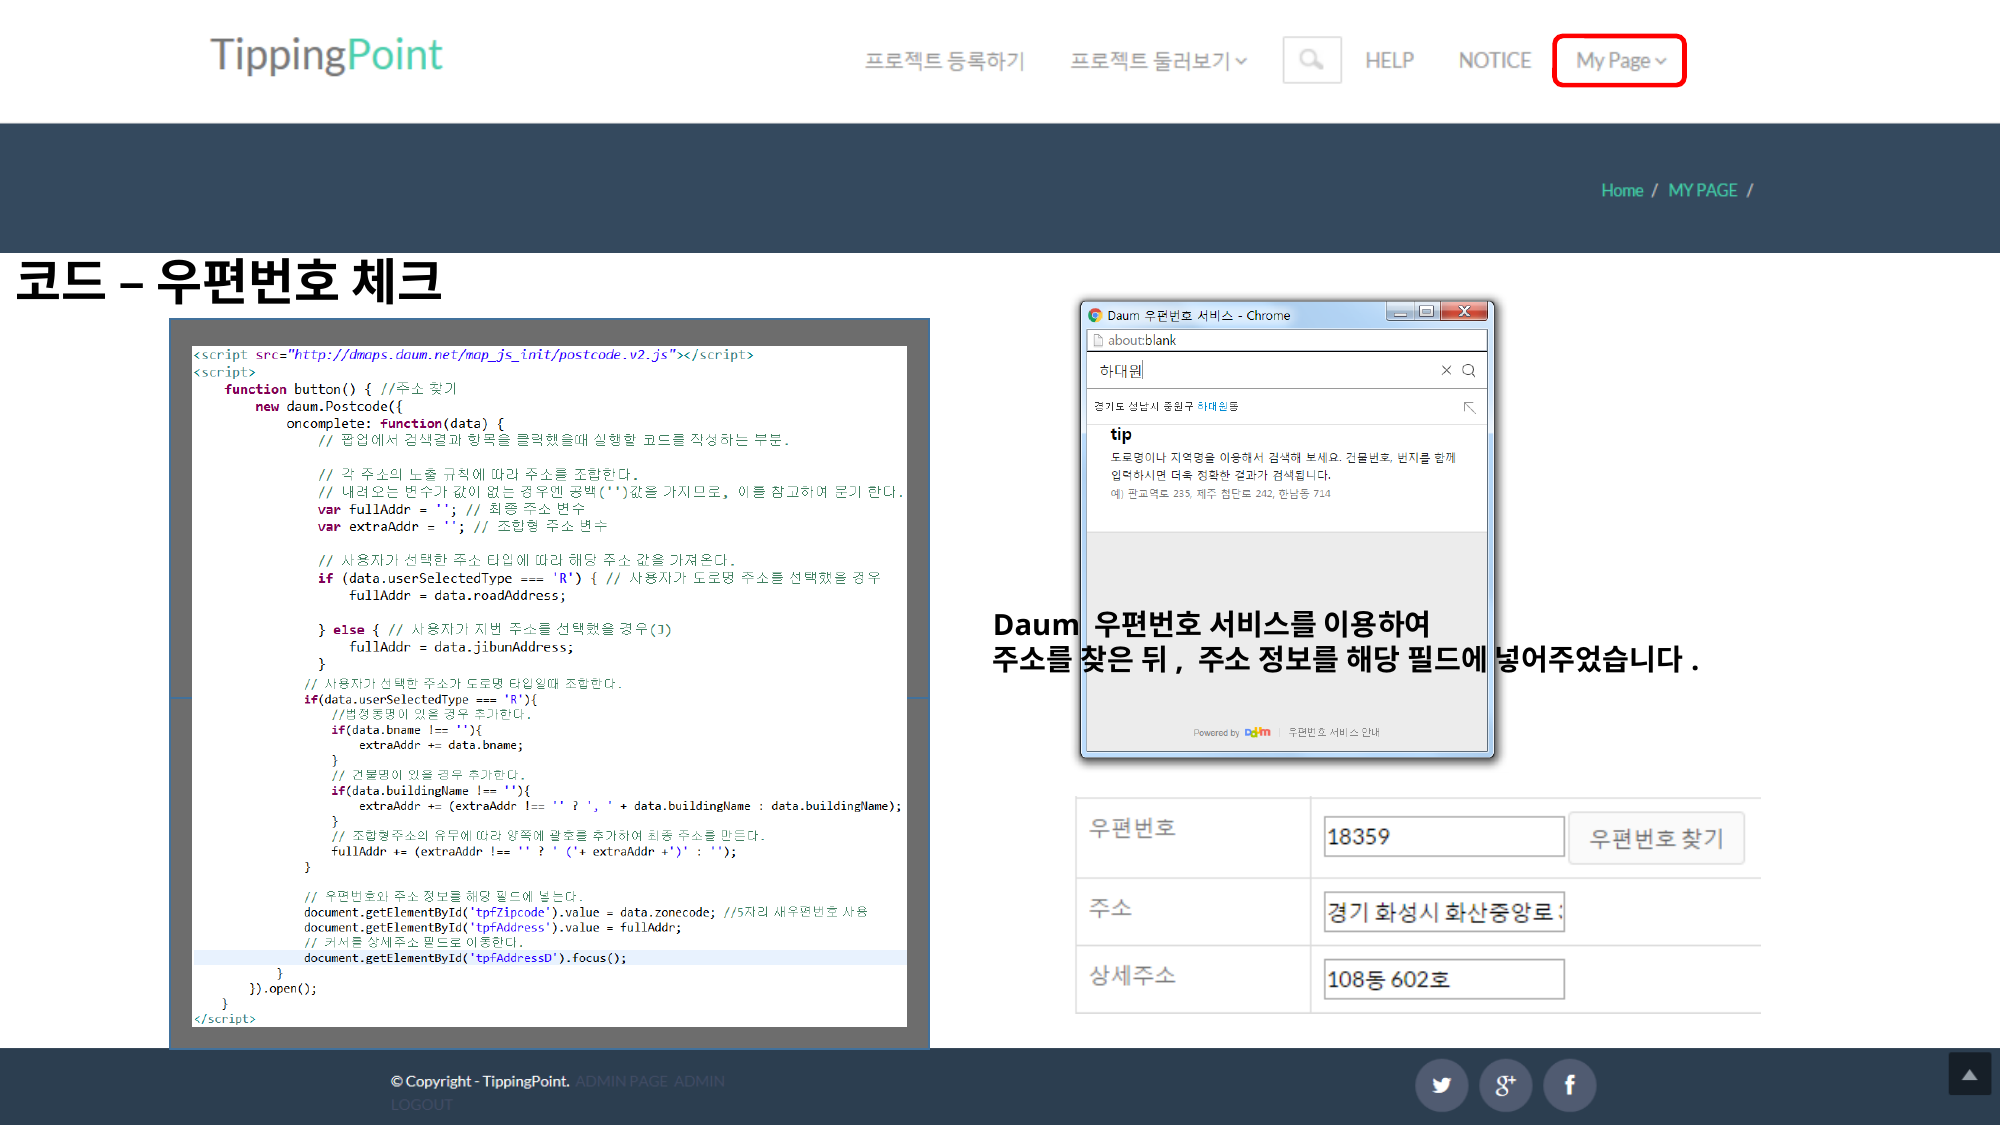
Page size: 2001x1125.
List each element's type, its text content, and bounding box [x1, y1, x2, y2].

picture [0, 1046, 2000, 1125]
text_box Daum 우편번호 서비스를 이용하여 주소를 찾은 뒤, 주소 정보를 해당 필드에 넣어주었습니다. [1520, 598, 1878, 684]
picture [1063, 289, 1514, 774]
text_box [169, 318, 930, 1049]
picture [1062, 796, 1761, 1014]
text_box Daum 우편번호 서비스를 이용하여 주소를 찾은 뒤, 주소 정보를 해당 필드에 넣어주었습니다. [977, 598, 1058, 684]
text_box 코드 – 우편번호 체크 [0, 262, 2000, 429]
picture [0, 18, 2000, 253]
